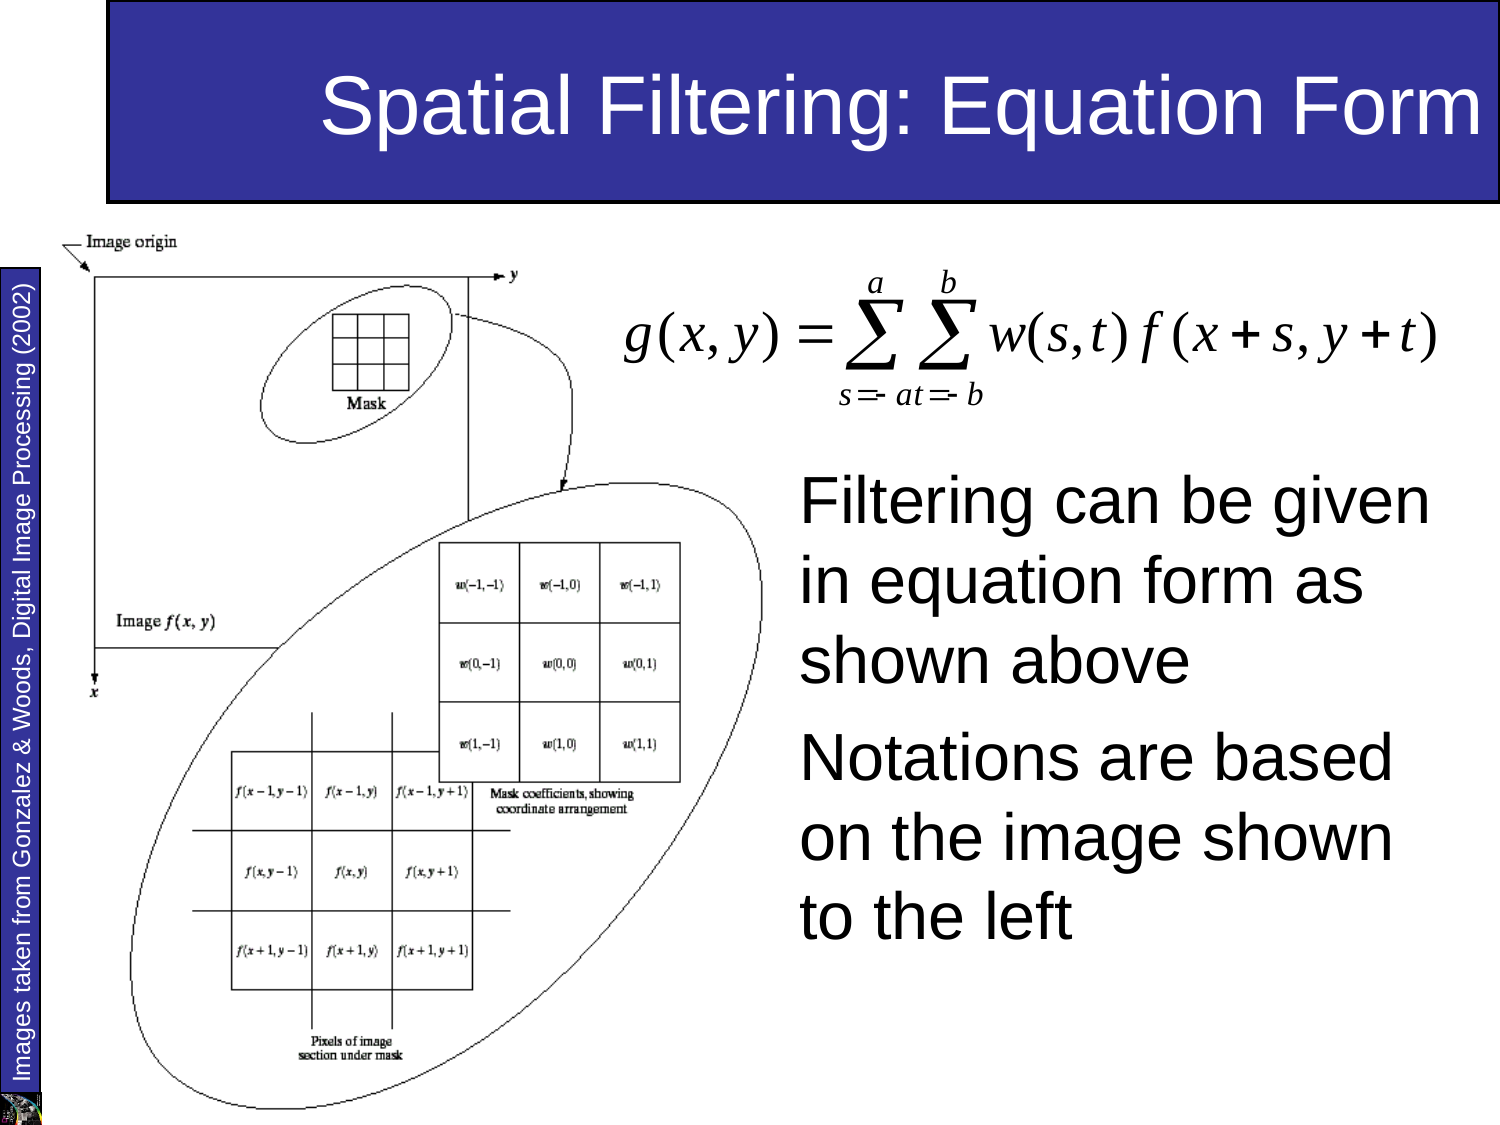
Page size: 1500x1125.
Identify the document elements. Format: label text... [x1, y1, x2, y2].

text_box Filtering can be given in equation form as shown above Notations are based on the image shown to the left [784, 449, 1452, 1125]
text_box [612, 255, 1448, 418]
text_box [0, 267, 42, 1125]
text_box Spatial Filtering: Equation Form [107, 0, 1500, 202]
picture [54, 228, 781, 1118]
